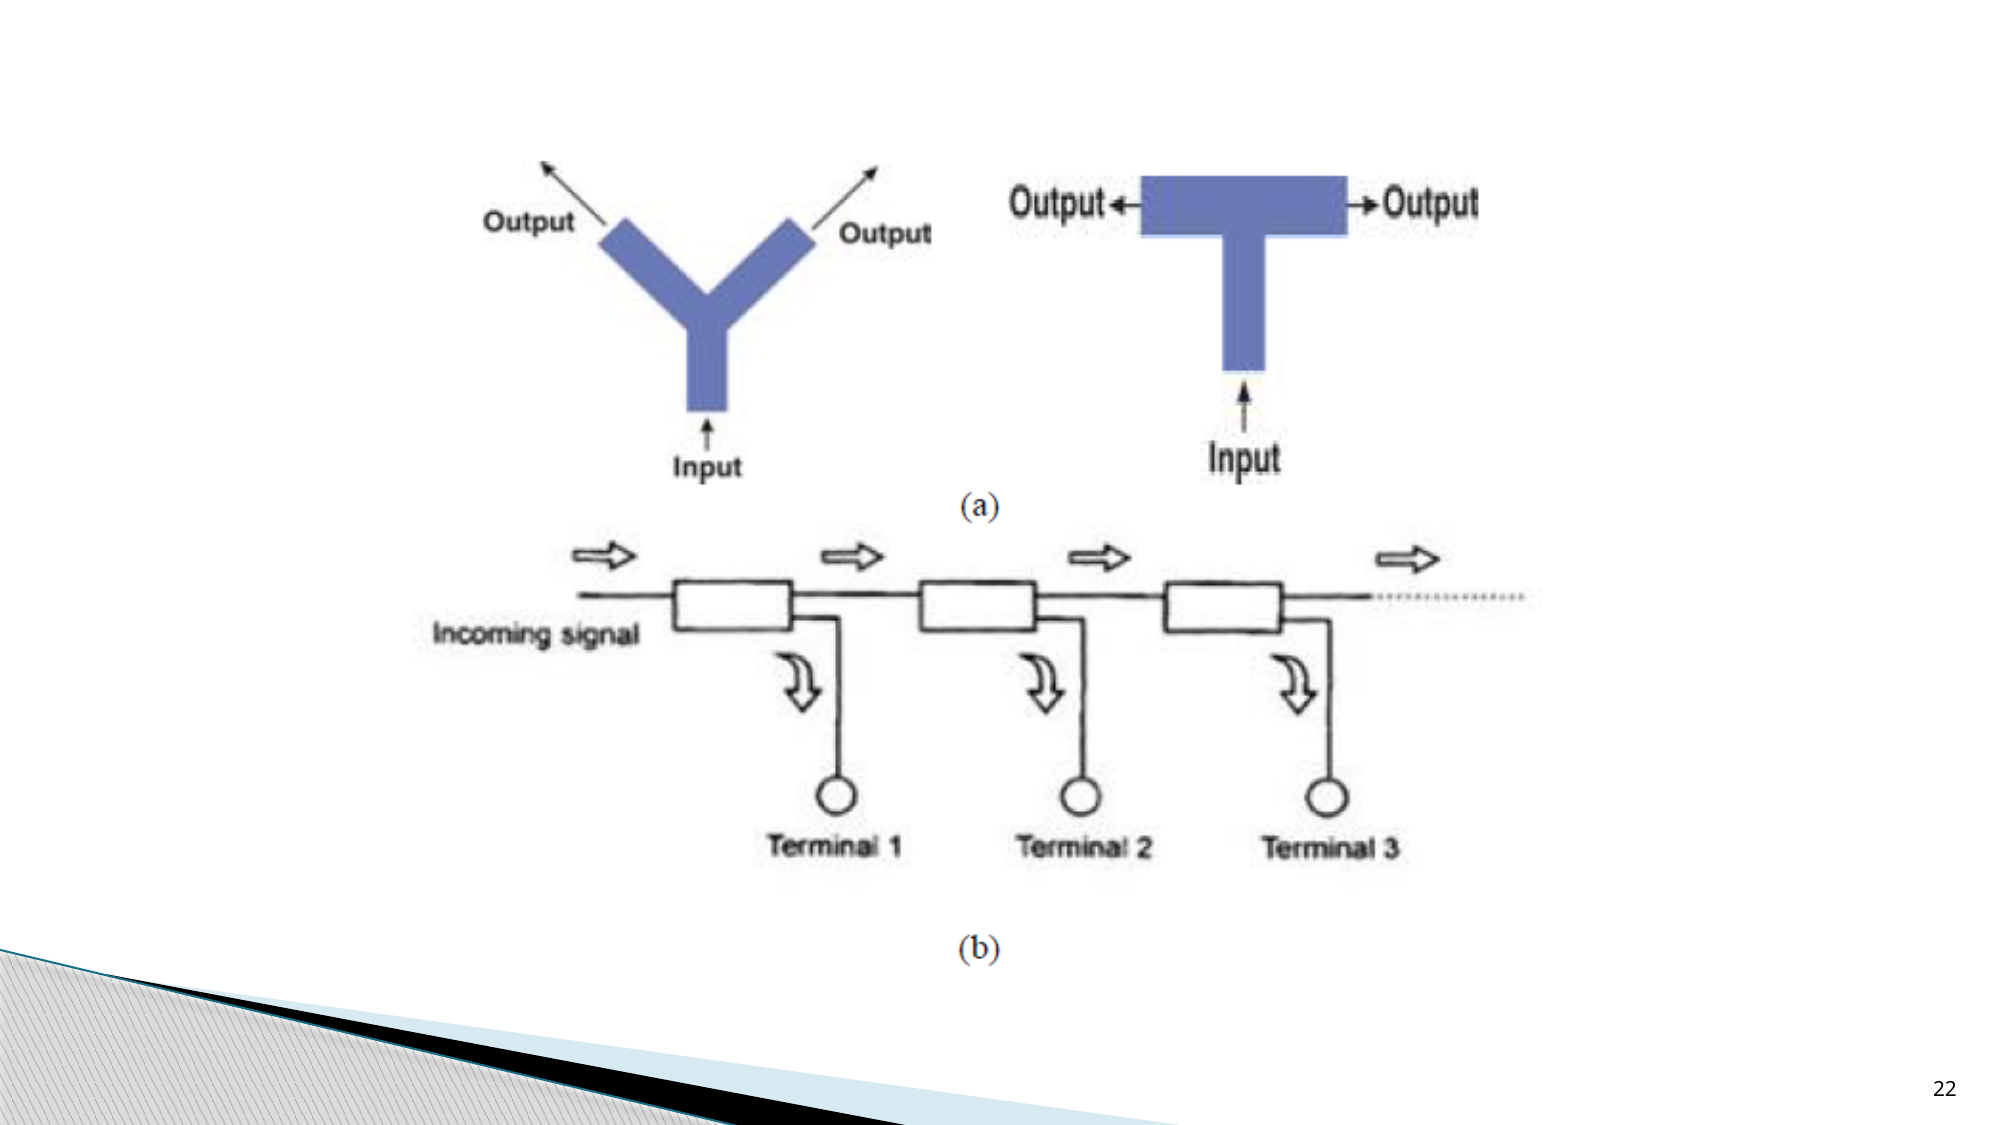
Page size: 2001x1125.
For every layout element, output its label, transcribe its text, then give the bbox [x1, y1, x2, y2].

picture [352, 121, 1601, 992]
slide_number 22 [1891, 1051, 1972, 1112]
